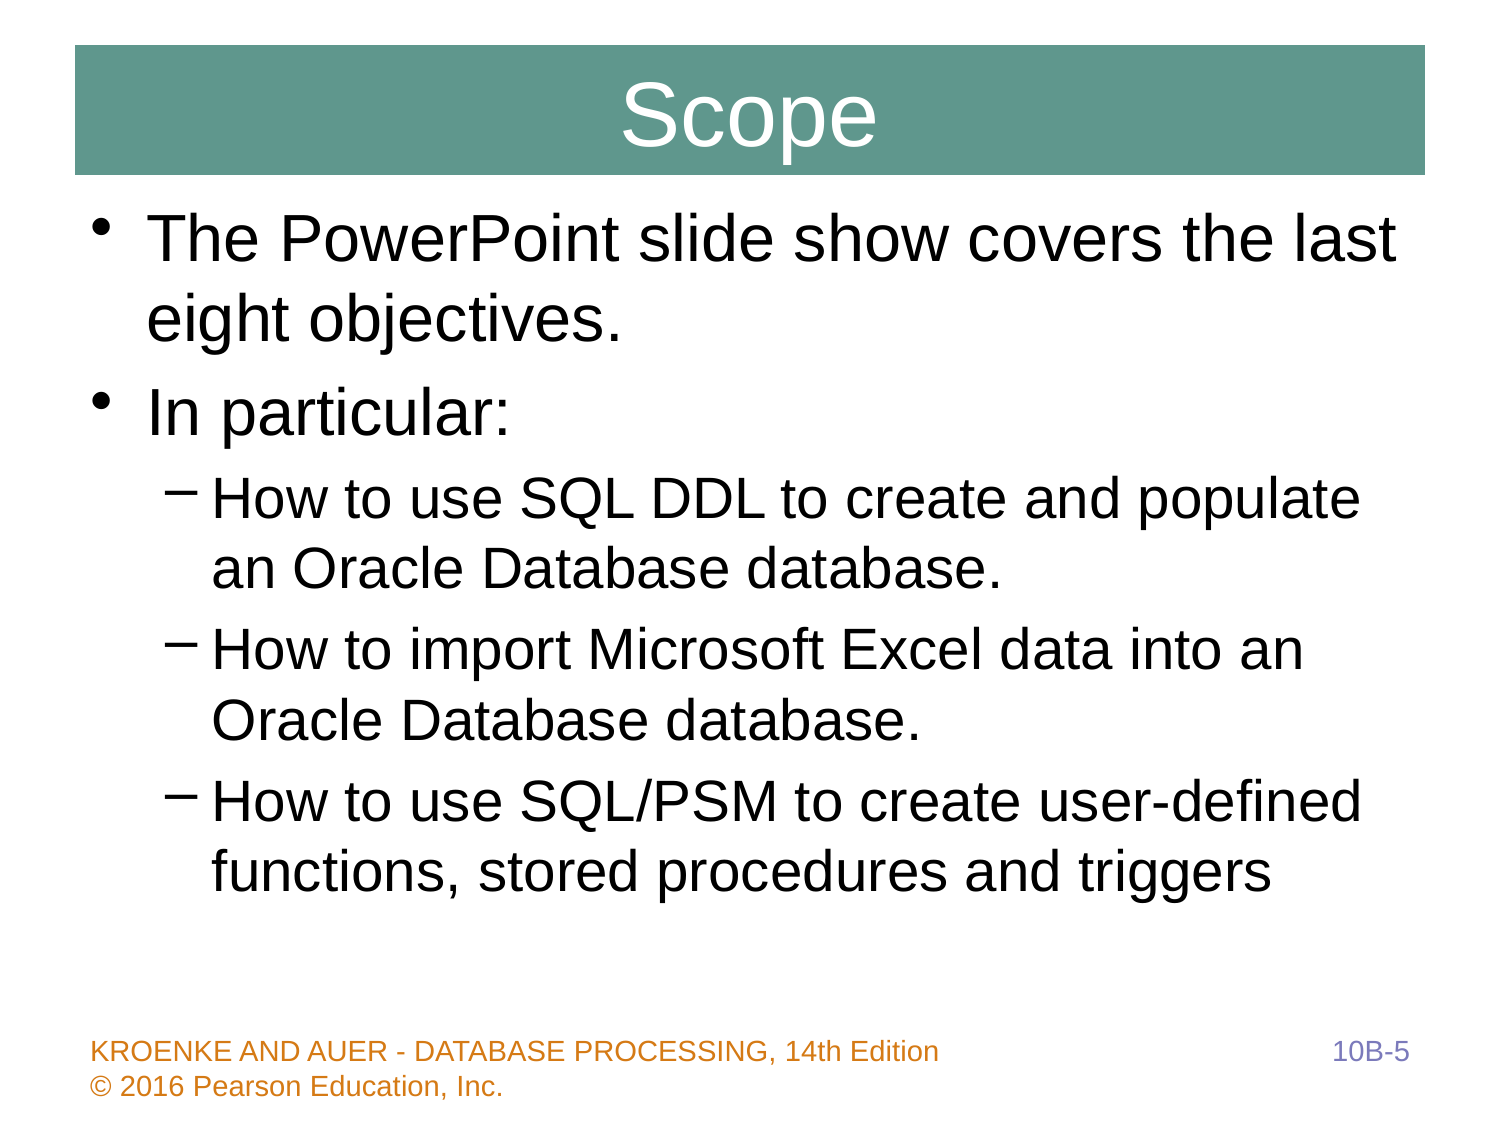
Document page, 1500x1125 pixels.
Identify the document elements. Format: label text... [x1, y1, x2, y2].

title Scope [74, 44, 1426, 176]
footer KROENKE AND AUER - DATABASE PROCESSING, 14th Edition © 2016 Pearson Education, Inc. [74, 1024, 963, 1104]
slide_number 10B-5 [1074, 1024, 1426, 1103]
list The PowerPoint slide show covers the last eight objectives. In particular: How to use SQL DDL to create and populate an Oracle Database database. How to import Microsoft Excel data into an Oracle Database database. How to use SQL/PSM to create user-defined functions, stored procedures and triggers [74, 187, 1426, 1025]
